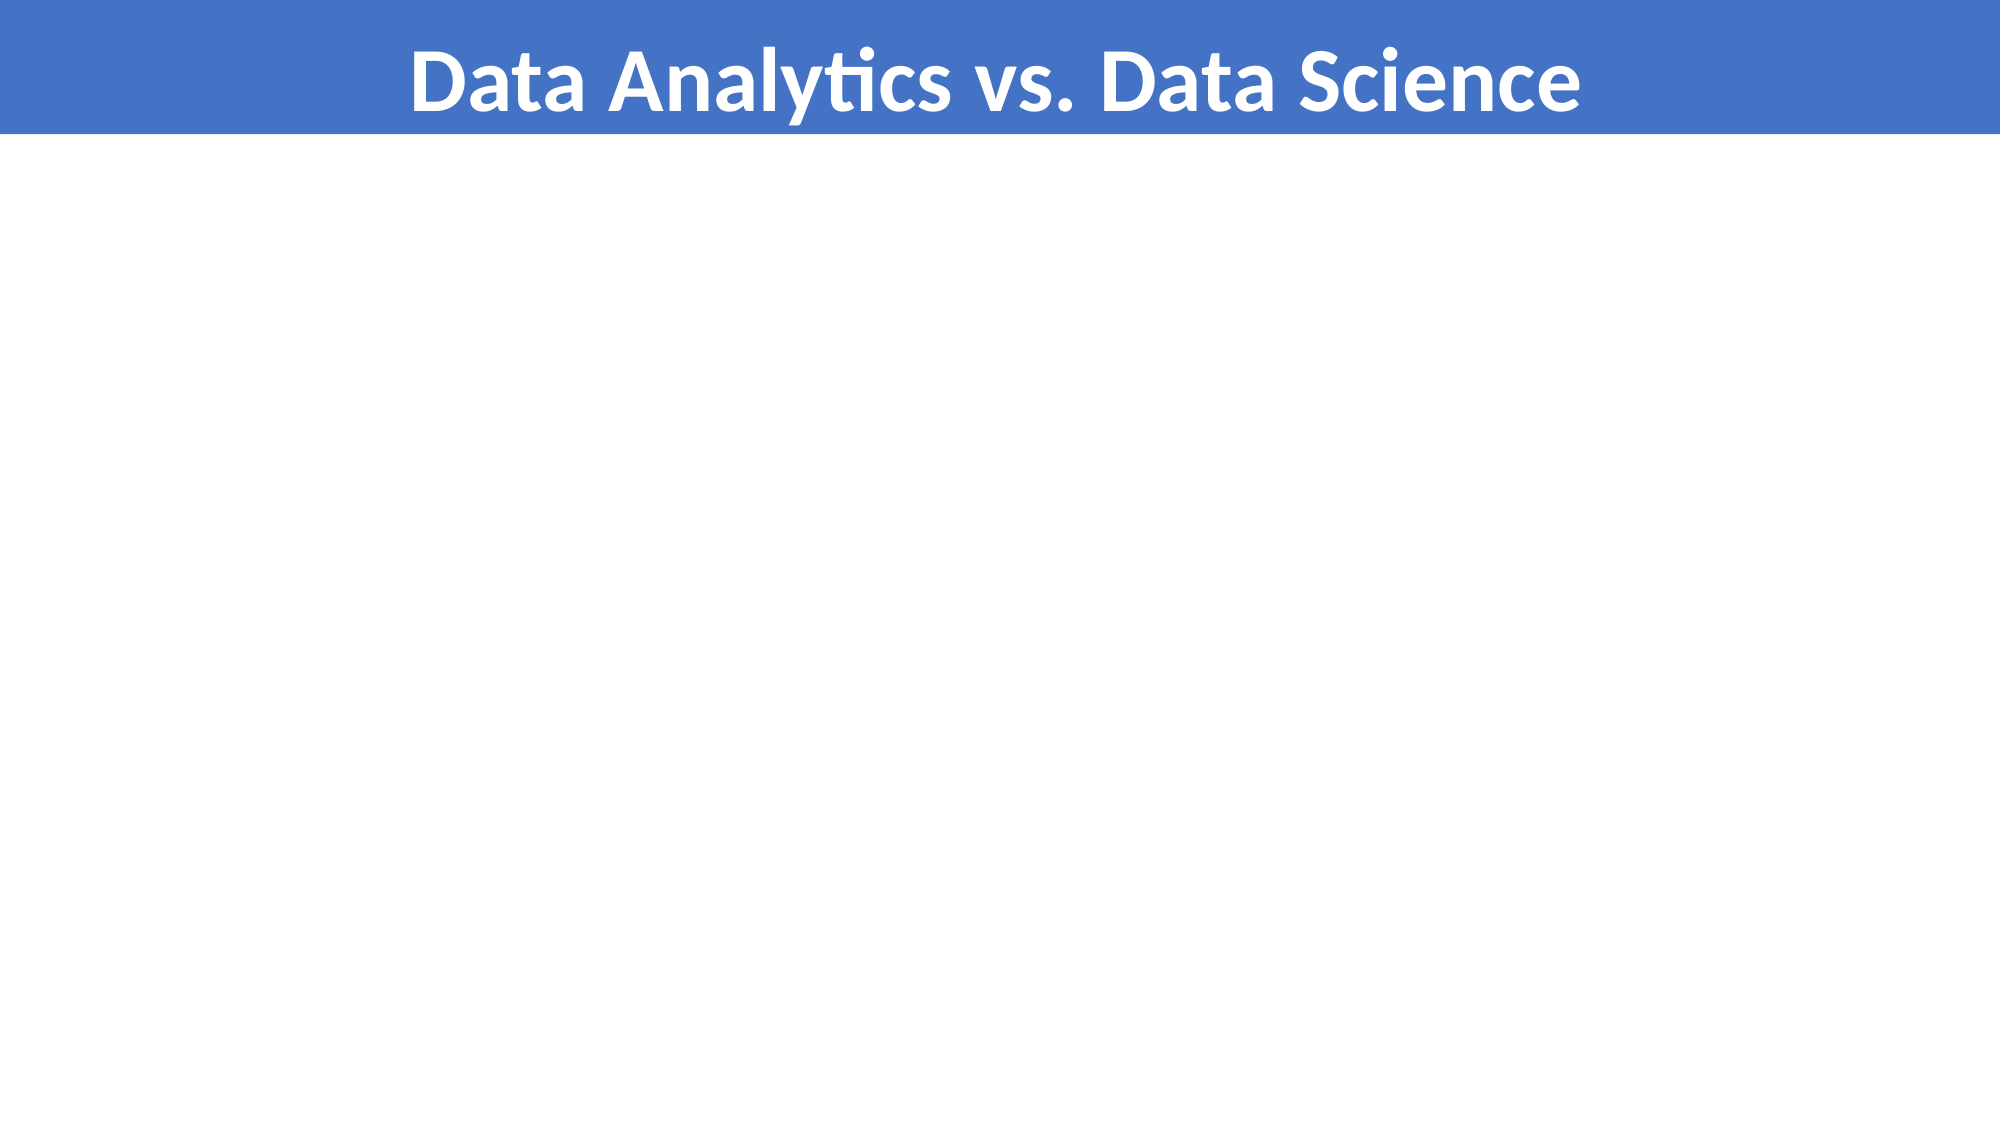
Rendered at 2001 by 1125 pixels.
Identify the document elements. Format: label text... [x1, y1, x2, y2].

text_box Data Analytics vs. Data Science [394, 12, 1606, 138]
text_box [0, 0, 2000, 135]
